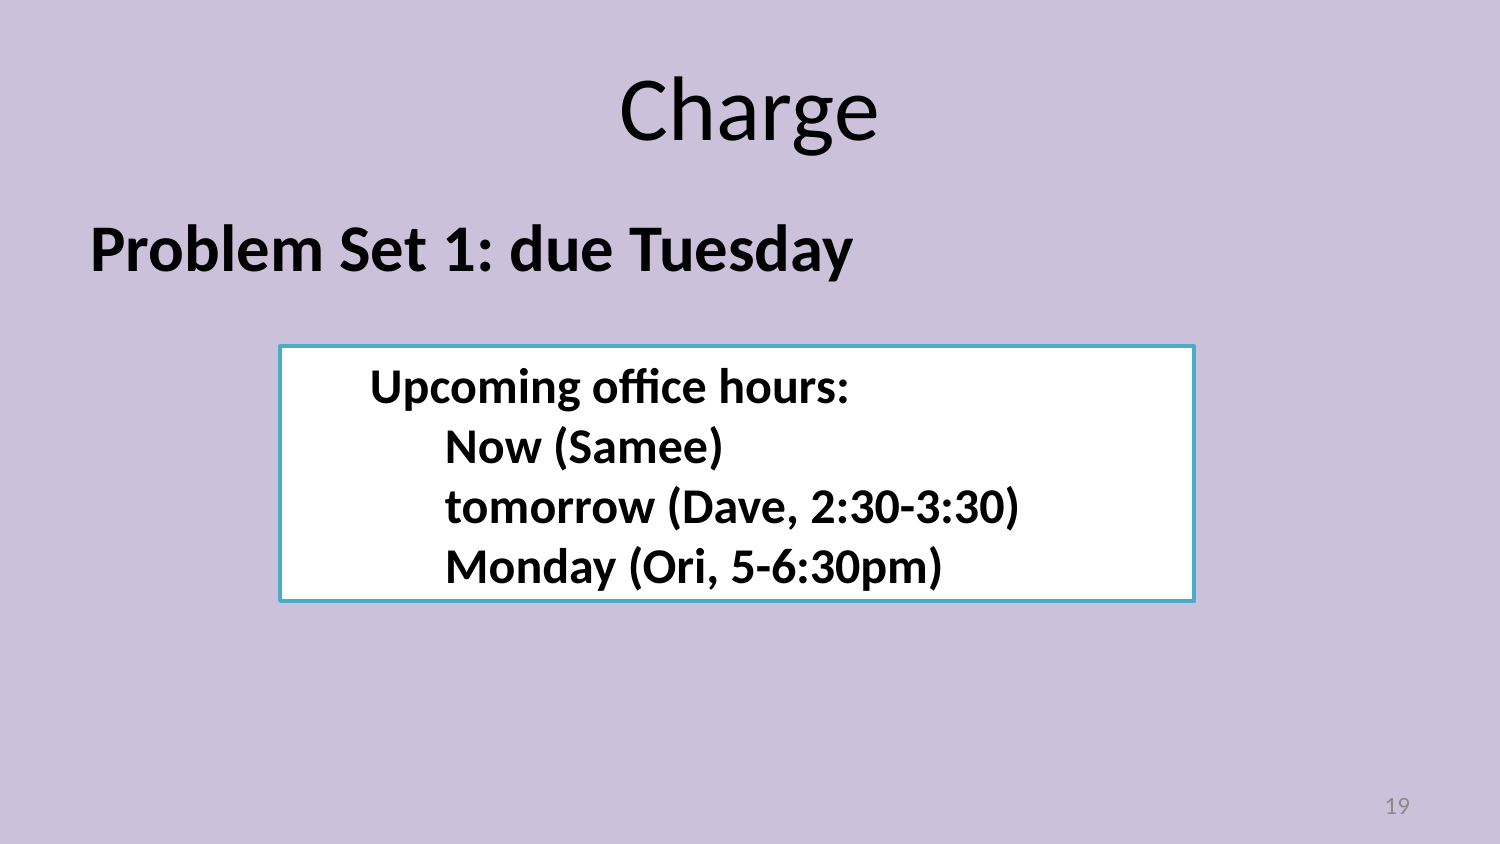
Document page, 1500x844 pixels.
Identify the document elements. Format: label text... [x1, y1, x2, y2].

slide_number 18 [1074, 782, 1425, 827]
list Problem Set 1: due Tuesday [75, 196, 1425, 754]
title Charge [75, 33, 1425, 175]
text_box Upcoming office hours: Now (Samee) tomorrow (Dave, 2:30-3:30) Monday (Ori, 5-6:30pm) [278, 344, 1196, 603]
